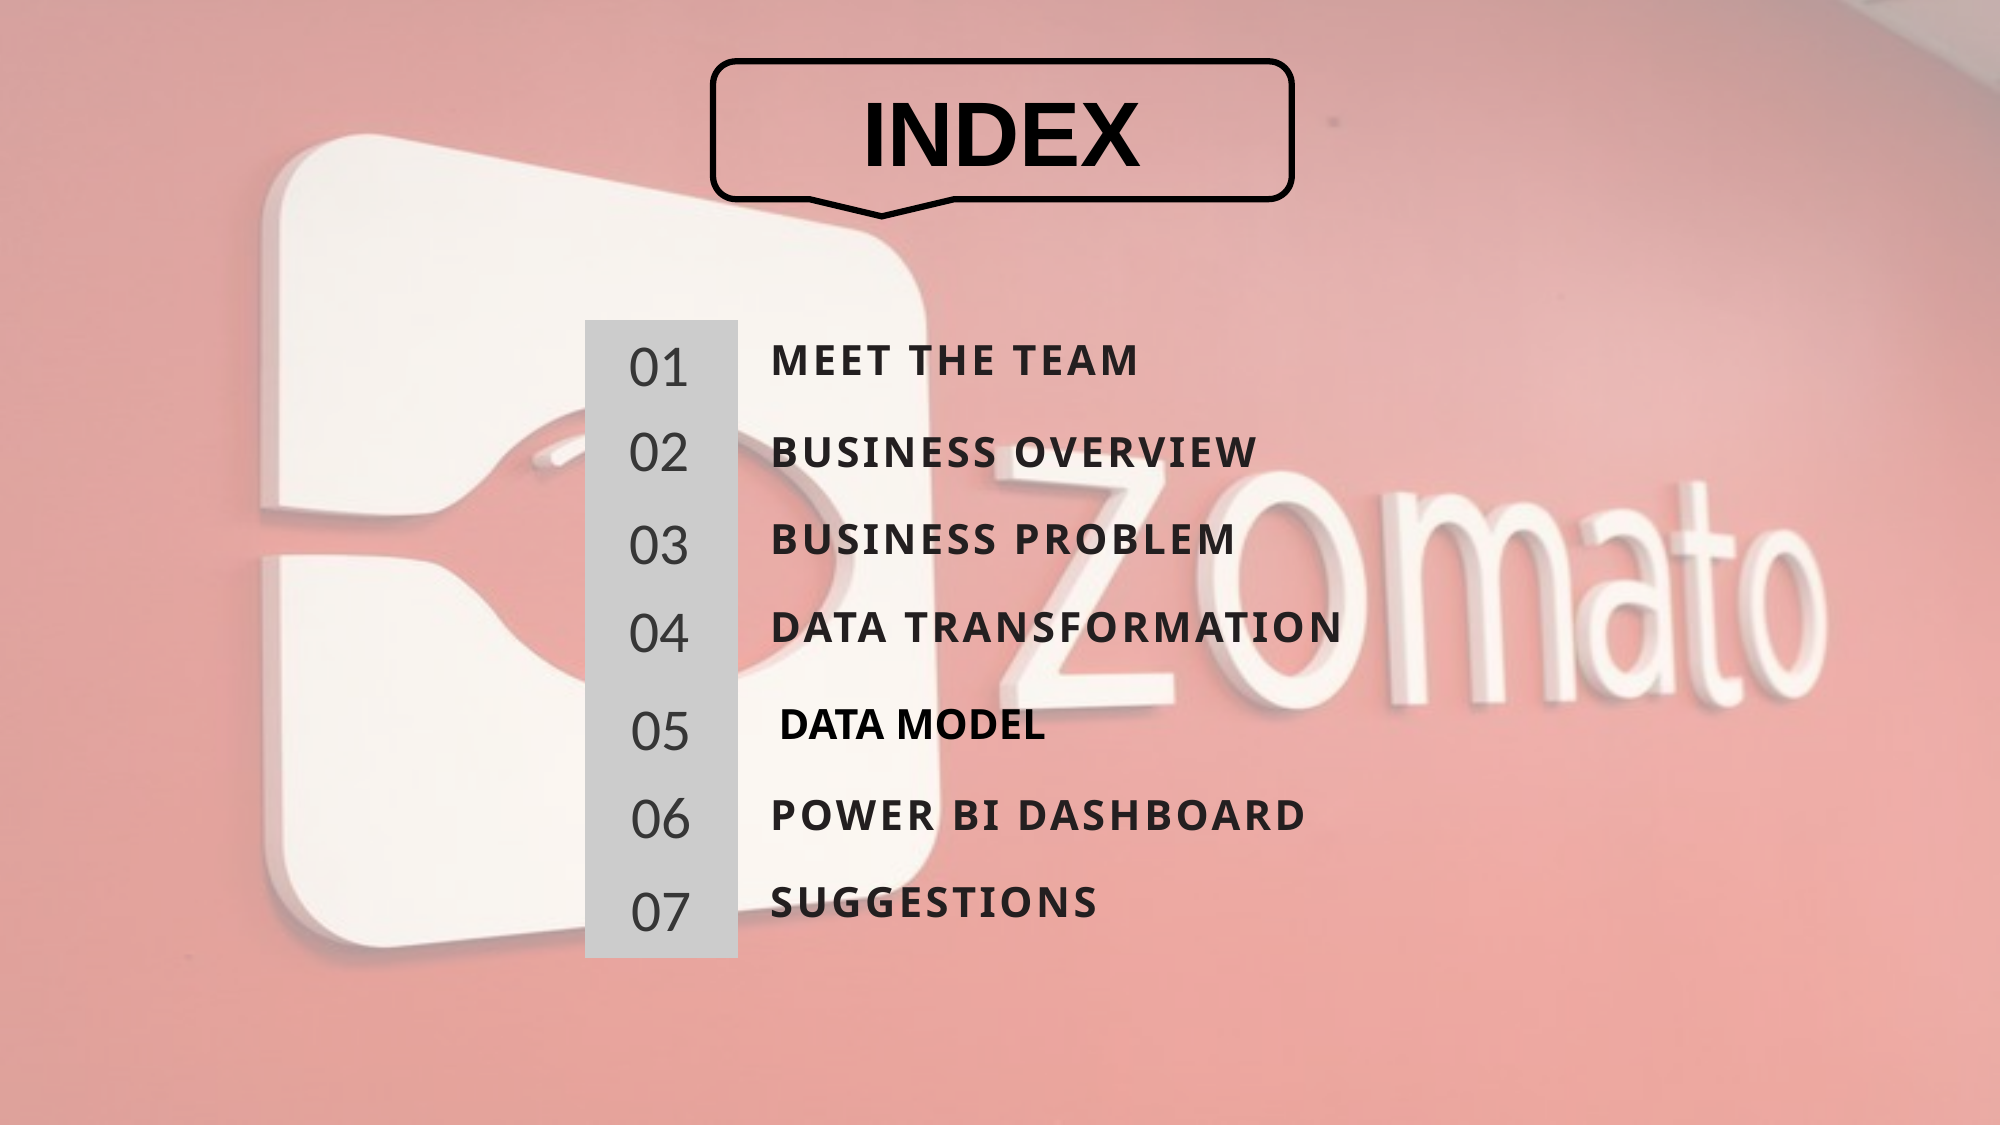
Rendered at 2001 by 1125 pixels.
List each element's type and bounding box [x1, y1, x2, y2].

text_box [585, 312, 739, 1041]
picture [0, 0, 2000, 1125]
